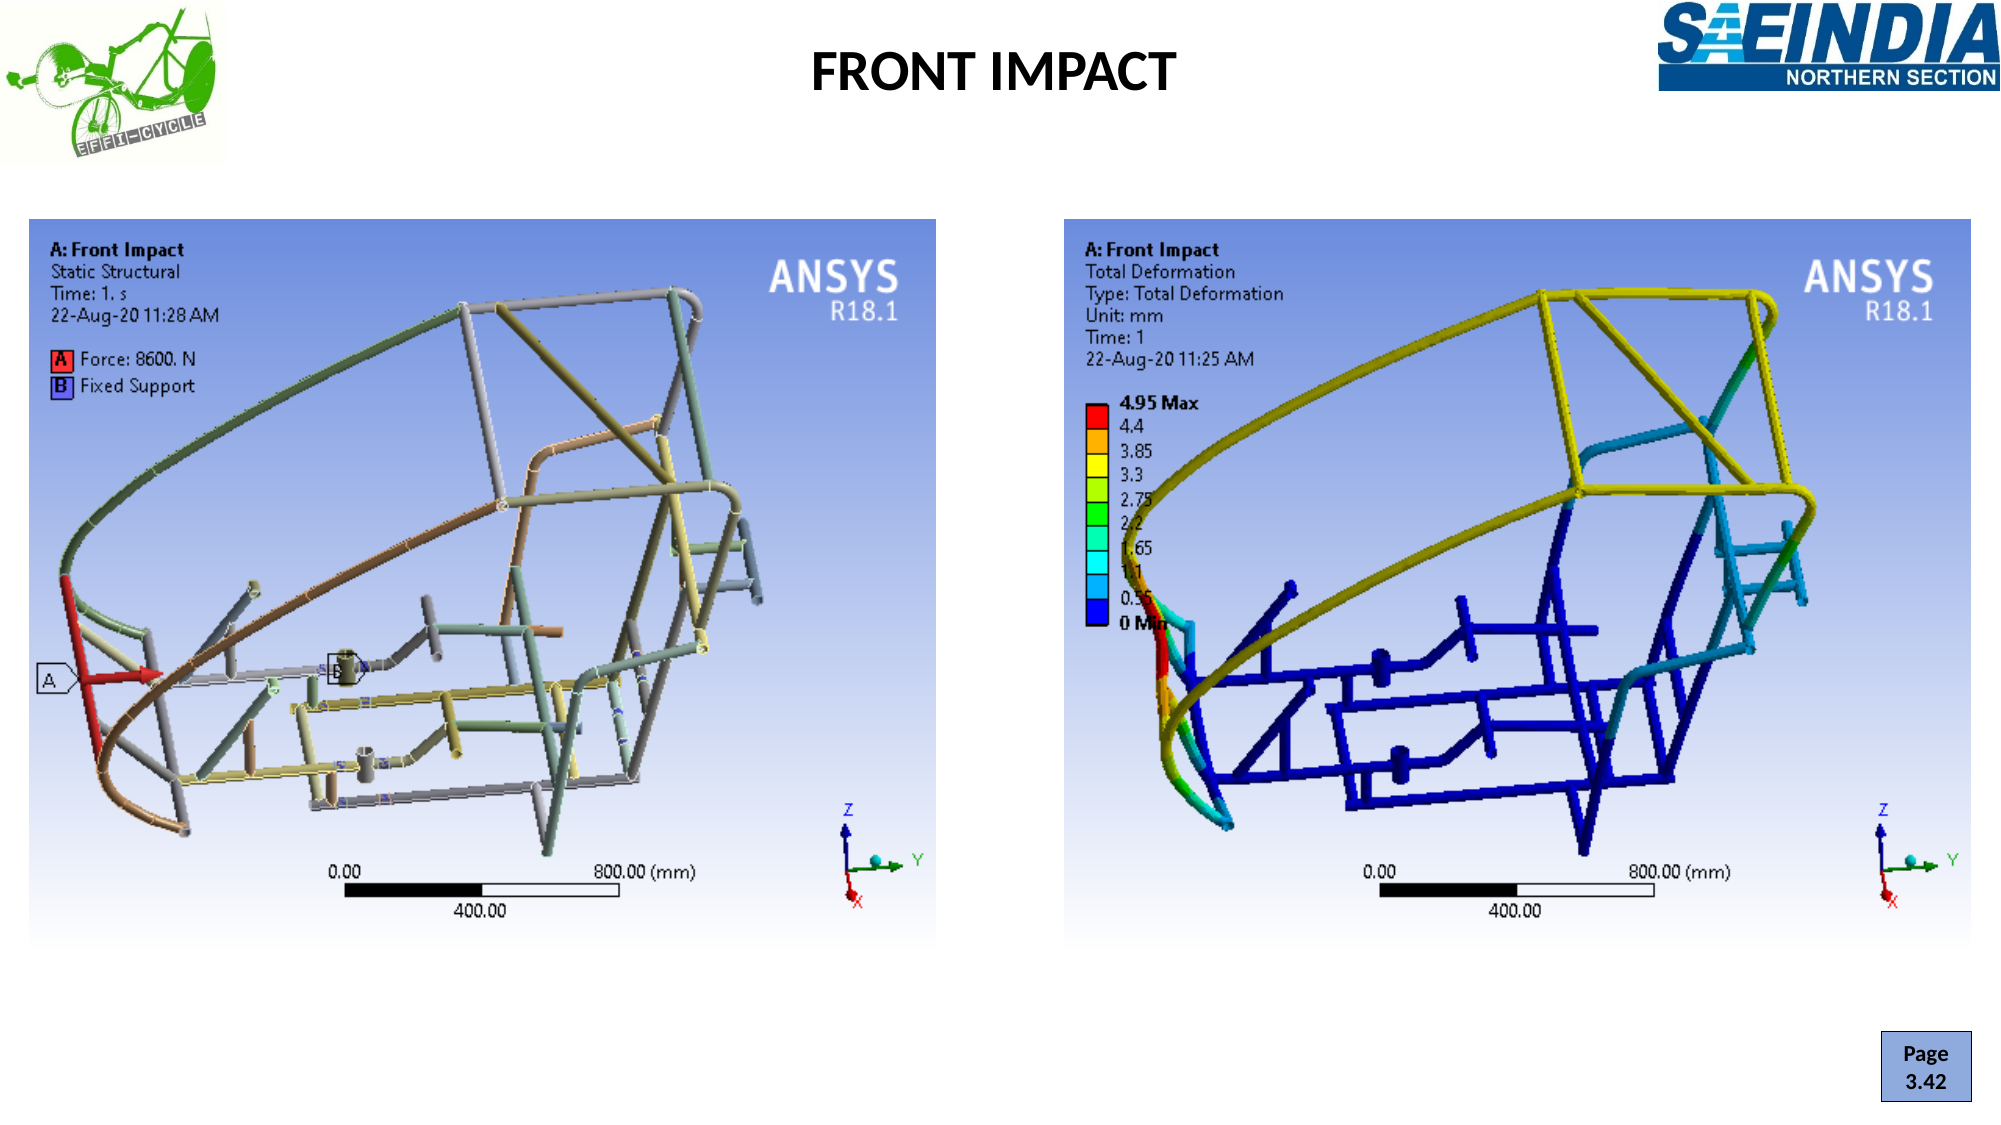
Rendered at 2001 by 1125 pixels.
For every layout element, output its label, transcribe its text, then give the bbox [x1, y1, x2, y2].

text_box FRONT IMPACT [372, 15, 1616, 128]
picture [29, 219, 936, 949]
text_box Page 3.42 [1881, 1031, 1972, 1102]
picture [1658, 1, 2000, 91]
picture [0, 1, 226, 165]
picture [1064, 219, 1971, 949]
